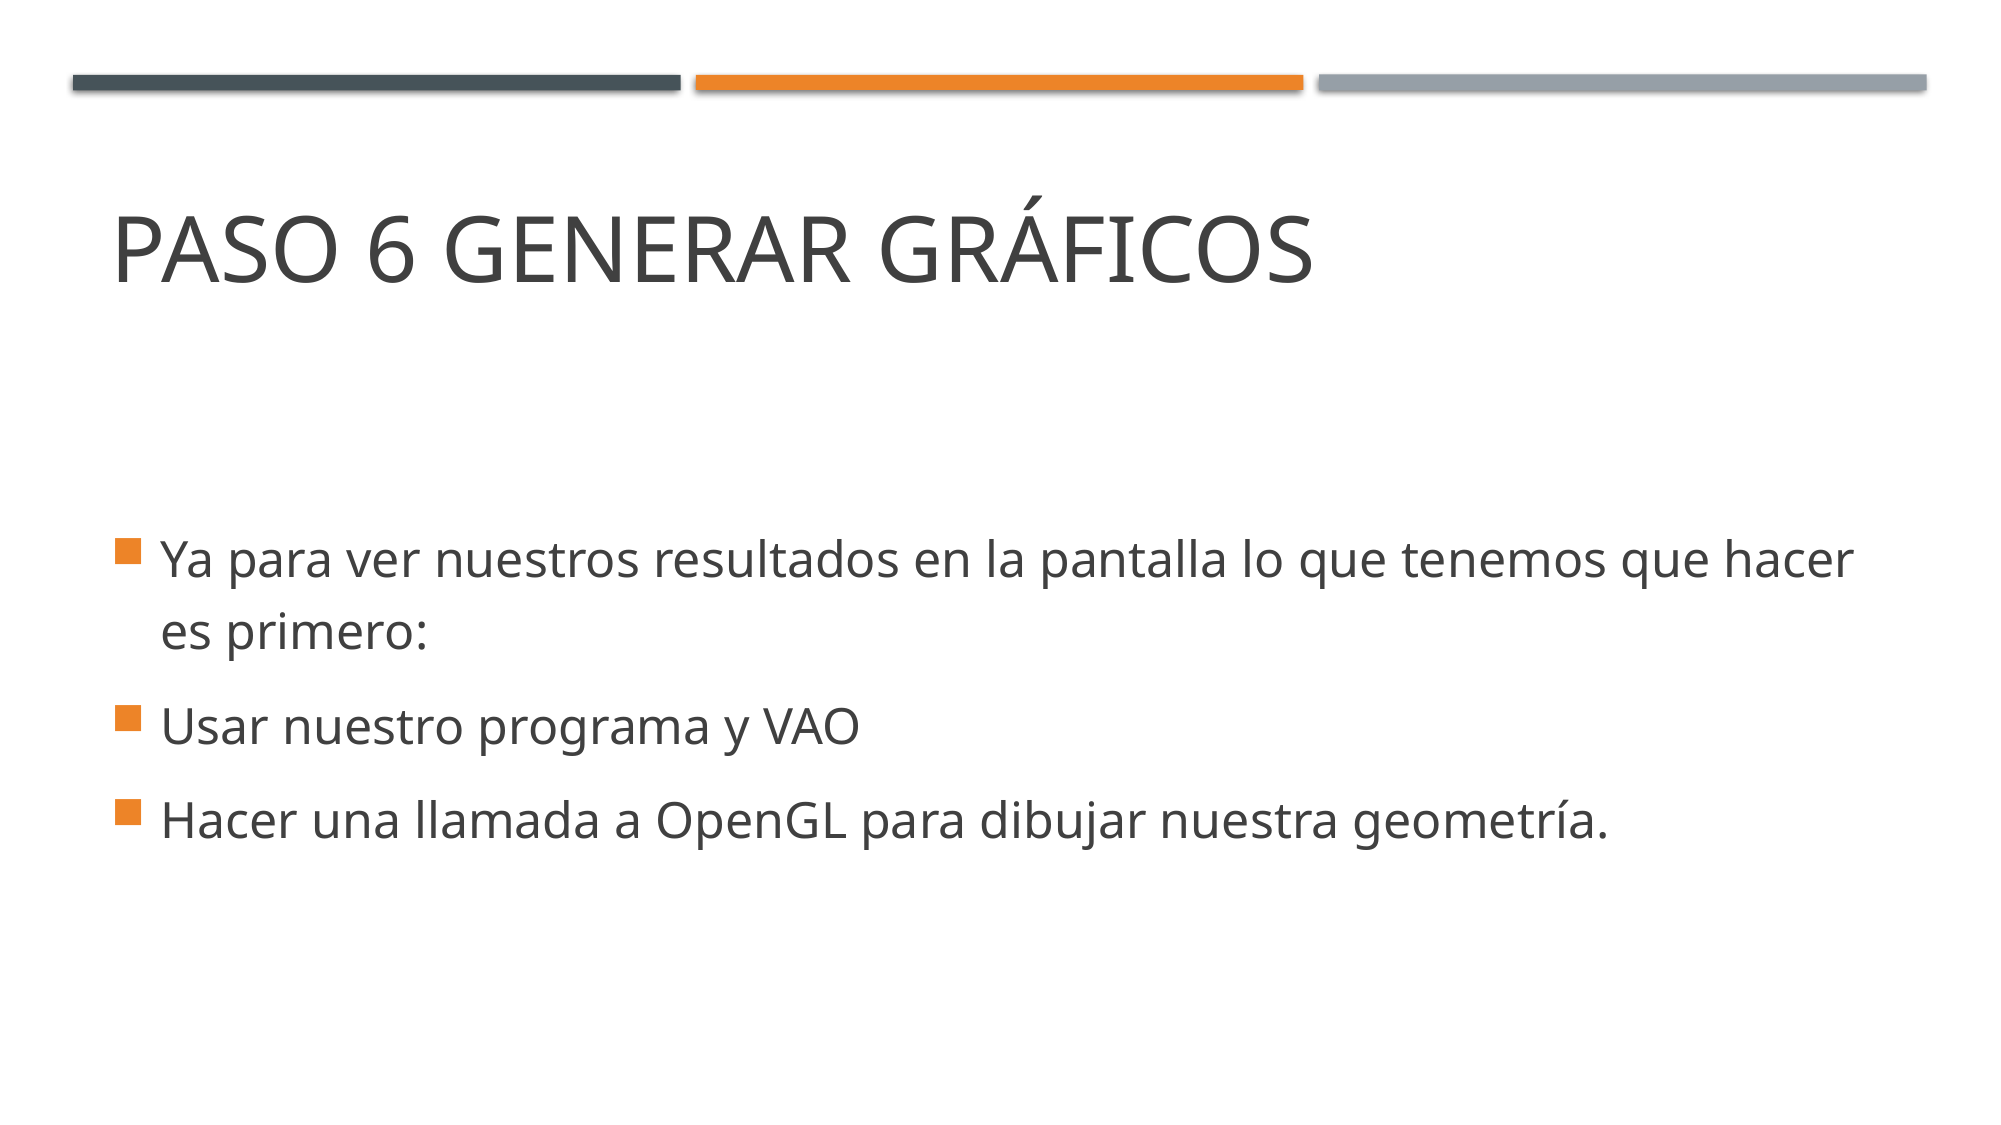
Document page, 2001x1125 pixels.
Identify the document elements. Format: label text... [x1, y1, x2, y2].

title Paso 6 generar gráficos [95, 115, 1905, 311]
list Ya para ver nuestros resultados en la pantalla lo que tenemos que hacer es primero: Usar nuestro programa y VAO Hacer una llamada a OpenGL para dibujar nuestra geometría. [95, 383, 1905, 981]
